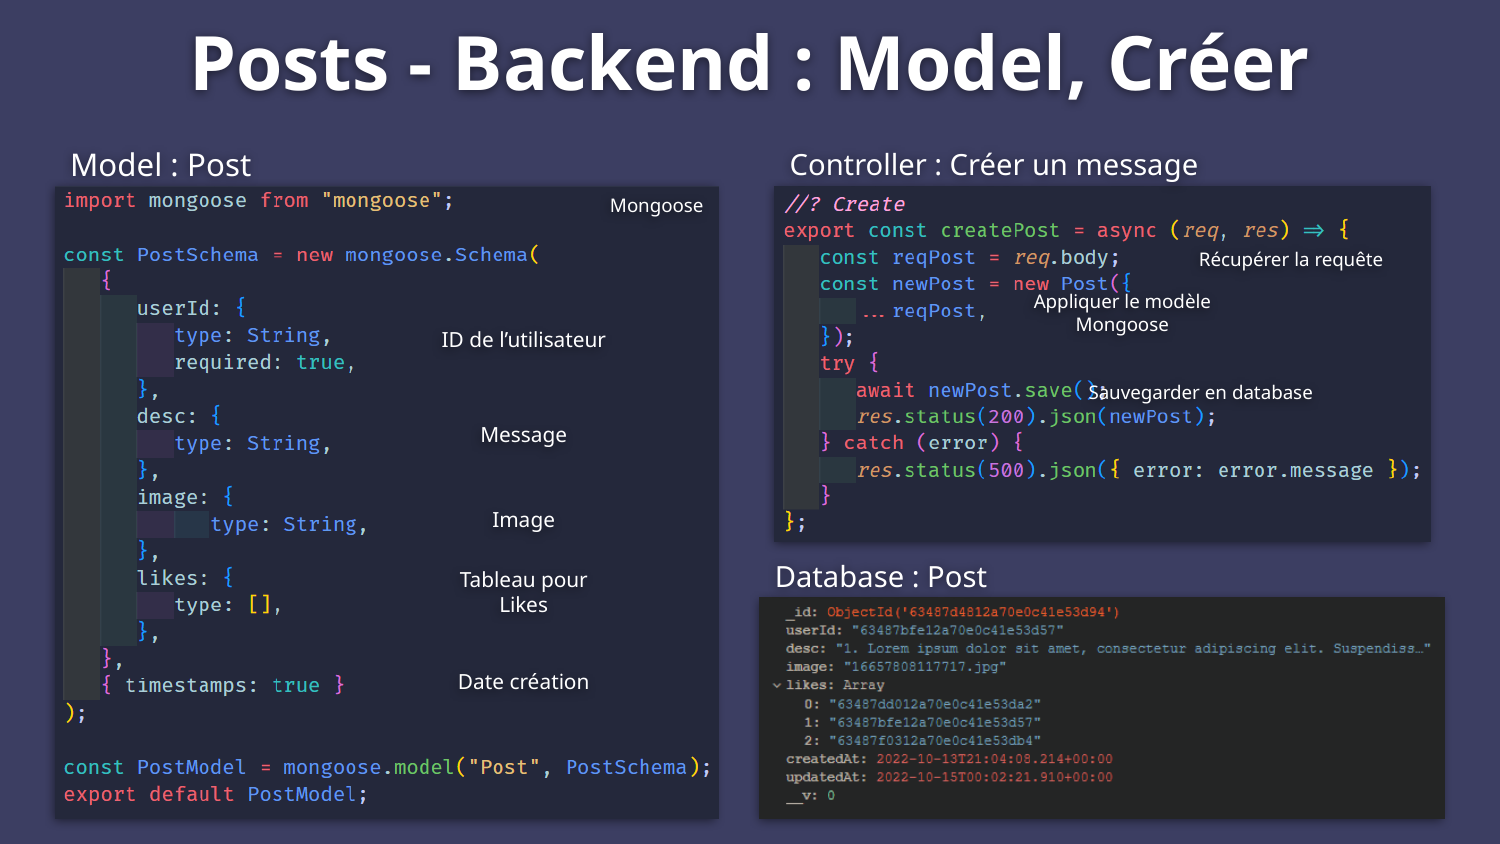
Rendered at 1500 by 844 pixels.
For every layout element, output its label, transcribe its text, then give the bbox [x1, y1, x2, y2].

picture [774, 185, 1431, 543]
text_box Controller : Créer un message [774, 141, 1431, 185]
picture [759, 597, 1446, 819]
text_box Posts - Backend : Model, Créer [0, 0, 1500, 122]
text_box Model : Post [55, 141, 719, 184]
picture [54, 185, 719, 819]
text_box Database : Post [759, 552, 1445, 597]
